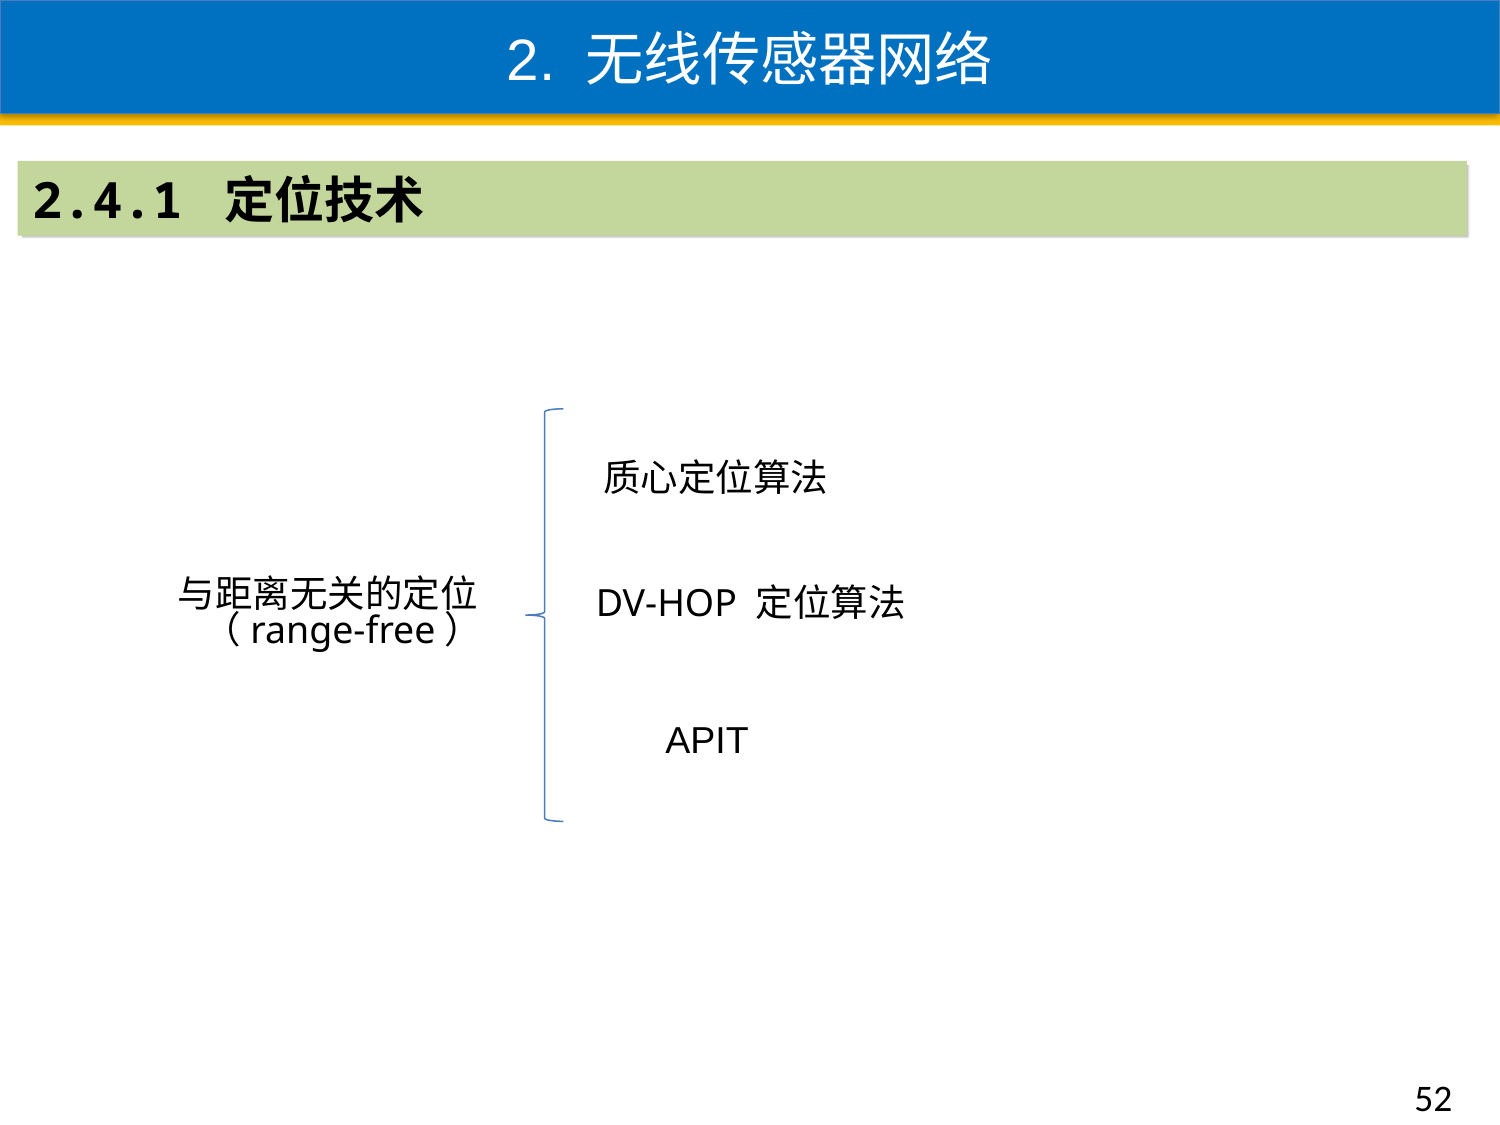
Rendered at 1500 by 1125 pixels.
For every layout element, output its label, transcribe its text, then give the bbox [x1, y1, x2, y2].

text_box 质心定位算法 [588, 446, 844, 506]
text_box [525, 408, 564, 823]
text_box DV-HOP 定位算法 [550, 571, 951, 632]
text_box 与距离无关的定位 （range-free） [163, 571, 517, 658]
text_box 2.4.1 定位技术 [17, 160, 1467, 236]
text_box APIT [575, 708, 839, 769]
text_box 2. 无线传感器网络 [0, 0, 1500, 114]
text_box 52 [1399, 1066, 1499, 1125]
